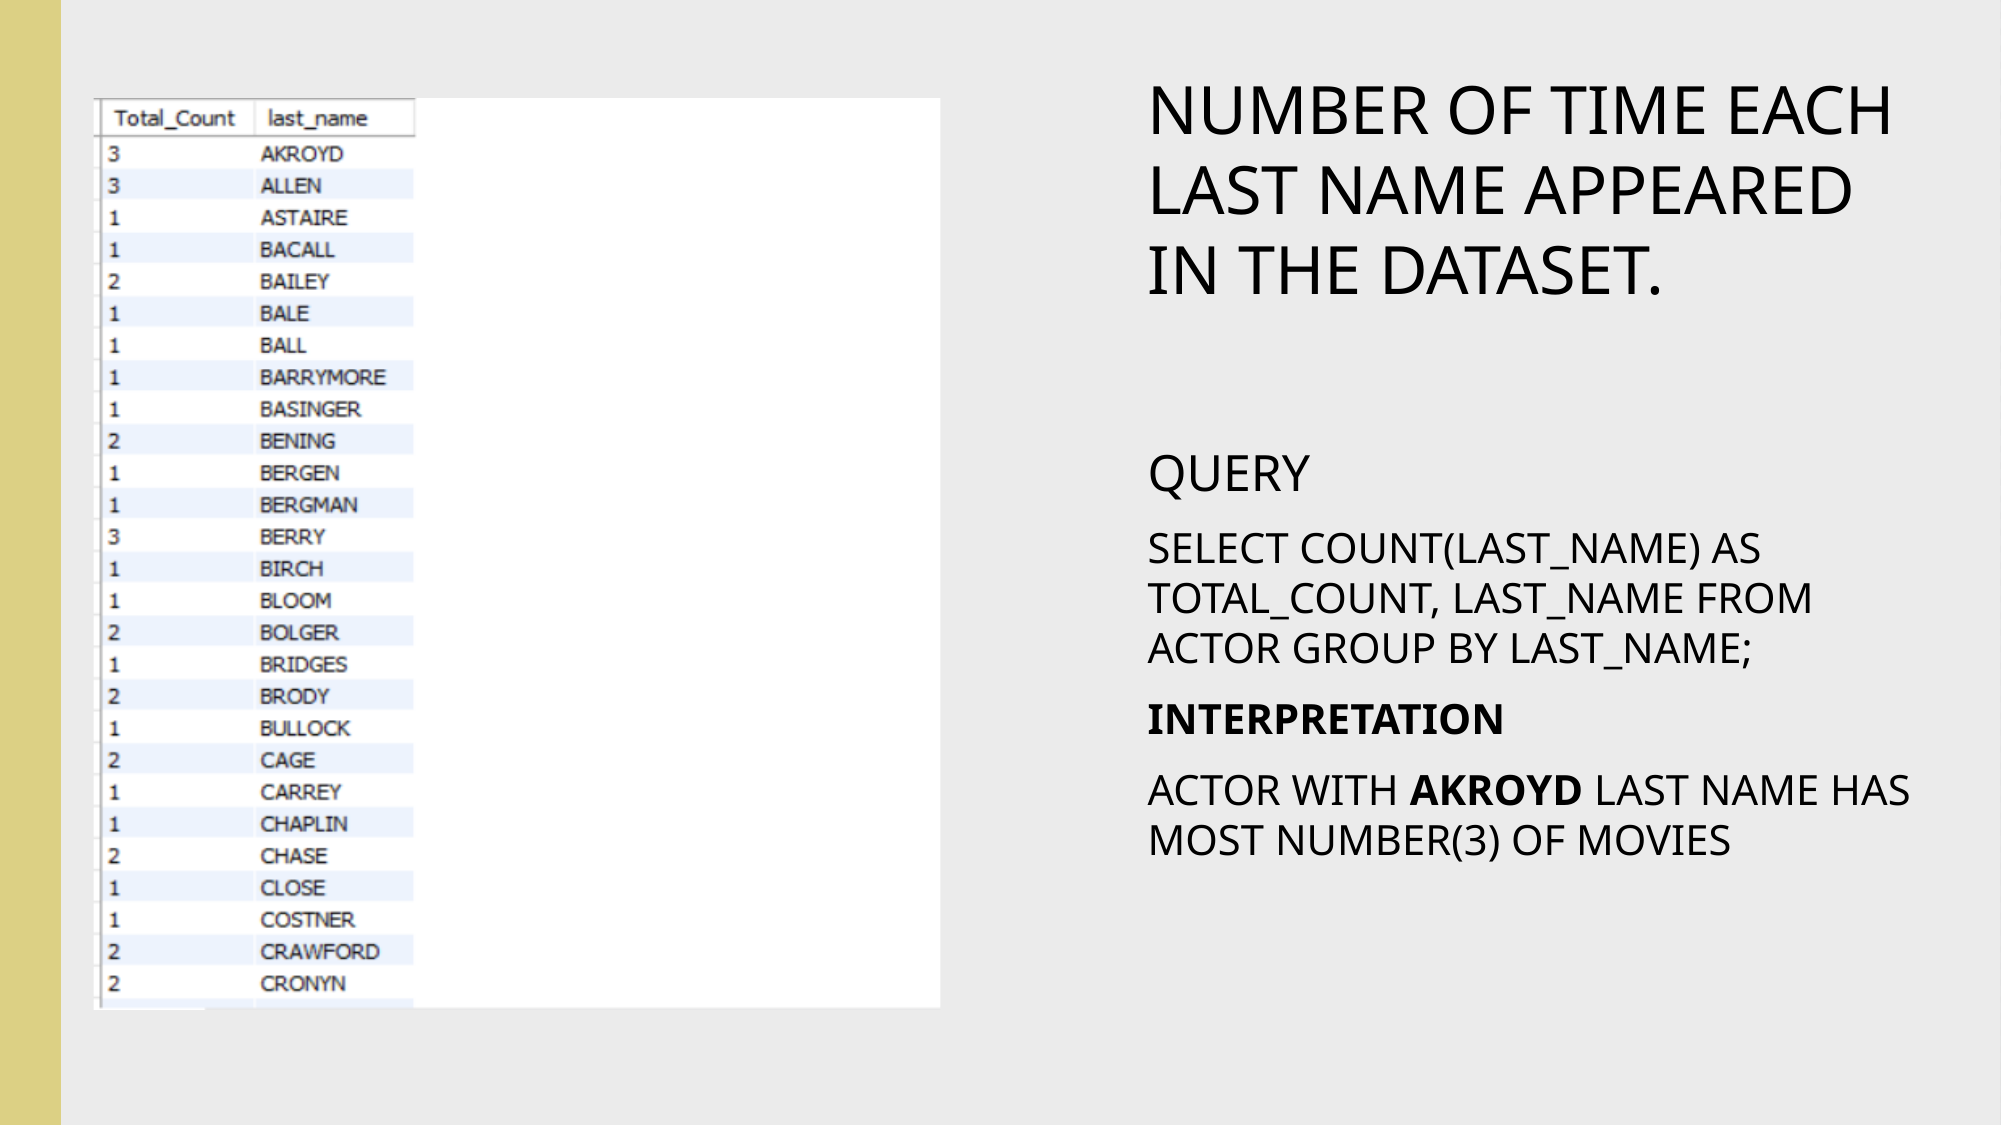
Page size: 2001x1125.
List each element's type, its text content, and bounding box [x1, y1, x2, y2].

picture [93, 97, 941, 1010]
title Number of time each last name appeared in the dataset. [1132, 24, 1951, 316]
subtitle Query select count(last_name) as Total_Count, last_name from actor group by last_name; Interpretation Actor with Akroyd last name has most number(3) of movies [1132, 354, 1951, 951]
